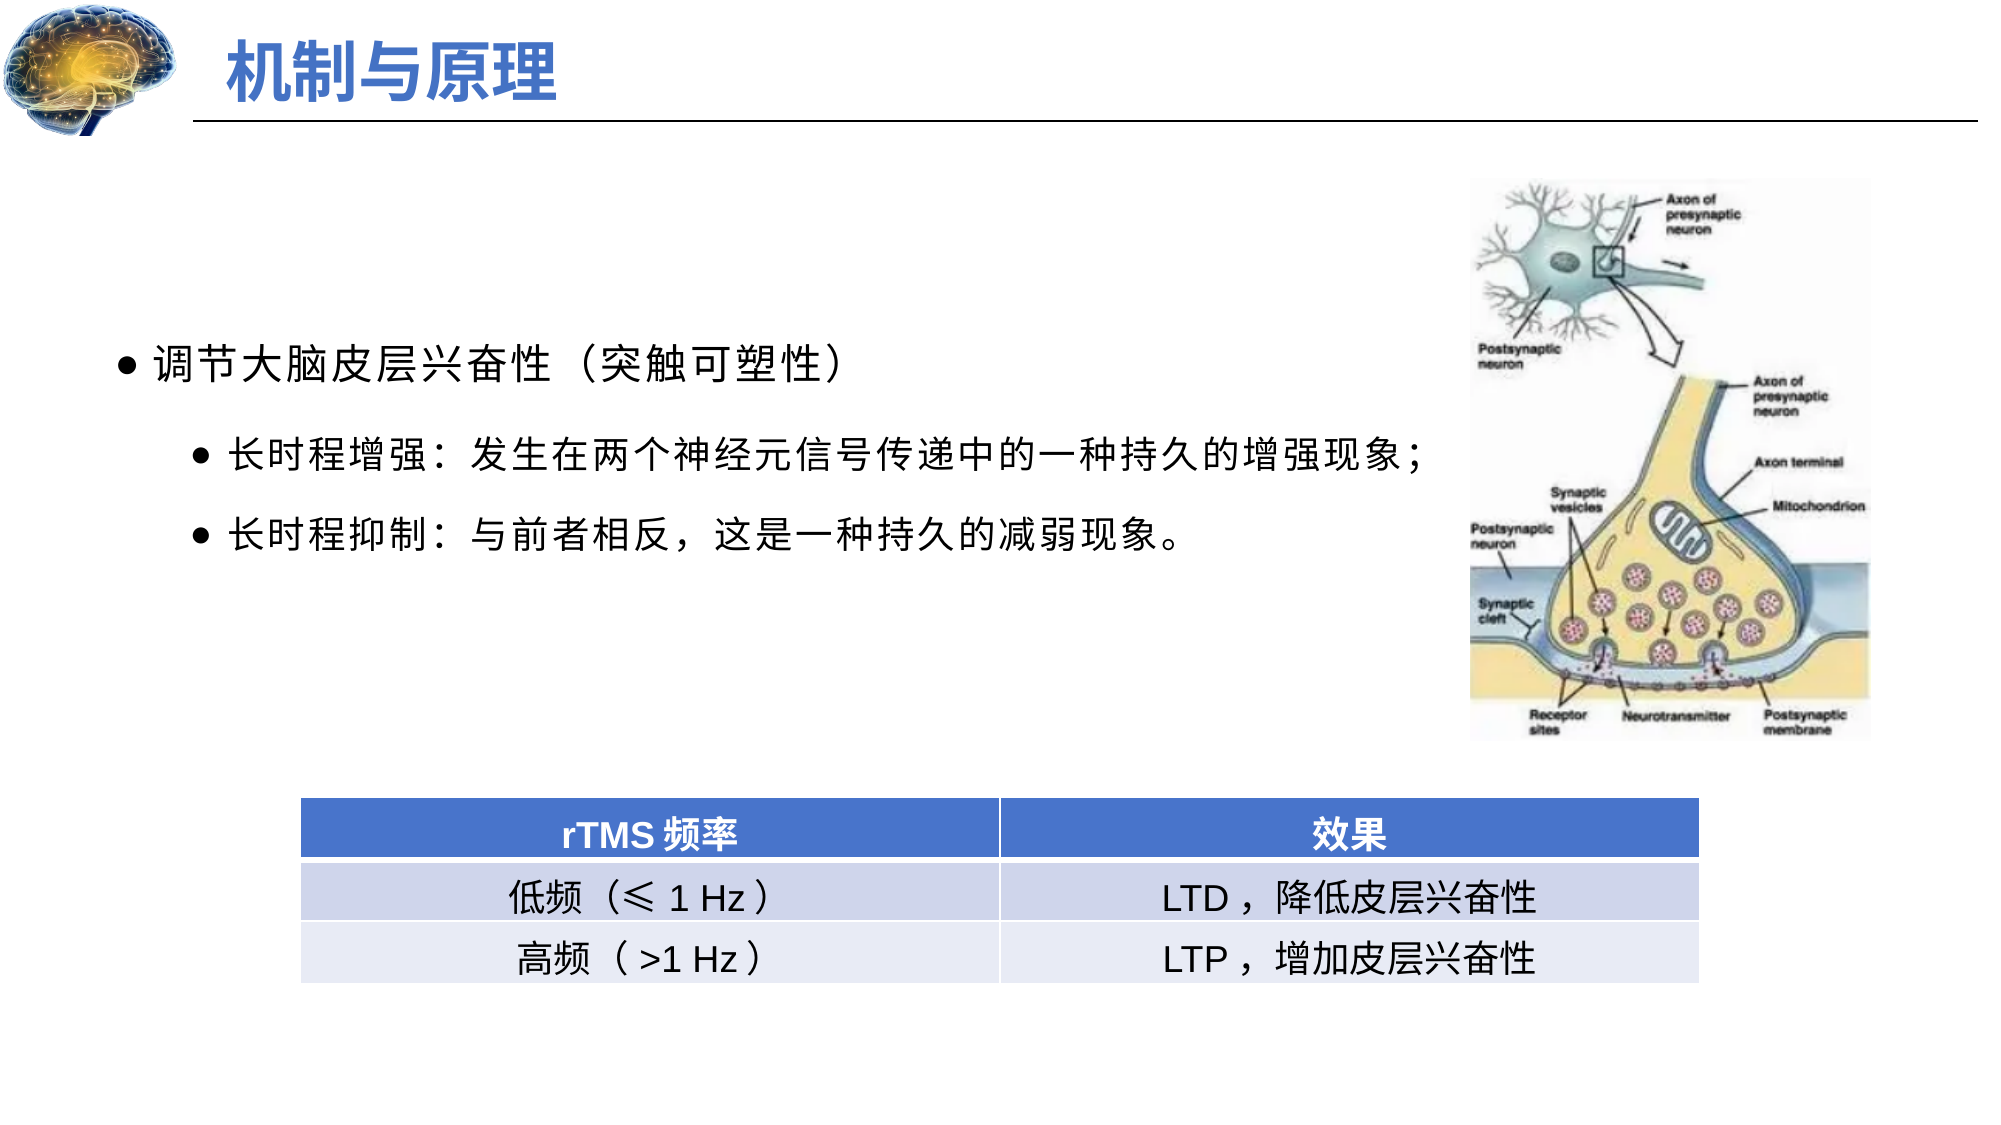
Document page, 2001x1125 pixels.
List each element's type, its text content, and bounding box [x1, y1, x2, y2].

table_cell 高频（>1 Hz） [301, 922, 999, 983]
list 调节大脑皮层兴奋性（突触可塑性） 长时程增强：发生在两个神经元信号传递中的一种持久的增强现象； 长时程抑制：与前者相反，这是一种持久的减弱现象。 [99, 305, 1944, 1026]
table_cell LTD，降低皮层兴奋性 [1001, 863, 1699, 920]
table_cell 低频（≤1 Hz） [301, 863, 999, 920]
table_header rTMS频率 [301, 798, 999, 857]
table_cell LTP，增加皮层兴奋性 [1001, 922, 1699, 983]
text_box 机制与原理 [210, 22, 1563, 118]
picture [1, 3, 179, 137]
table_header 效果 [1001, 798, 1699, 857]
picture [1469, 177, 1871, 741]
